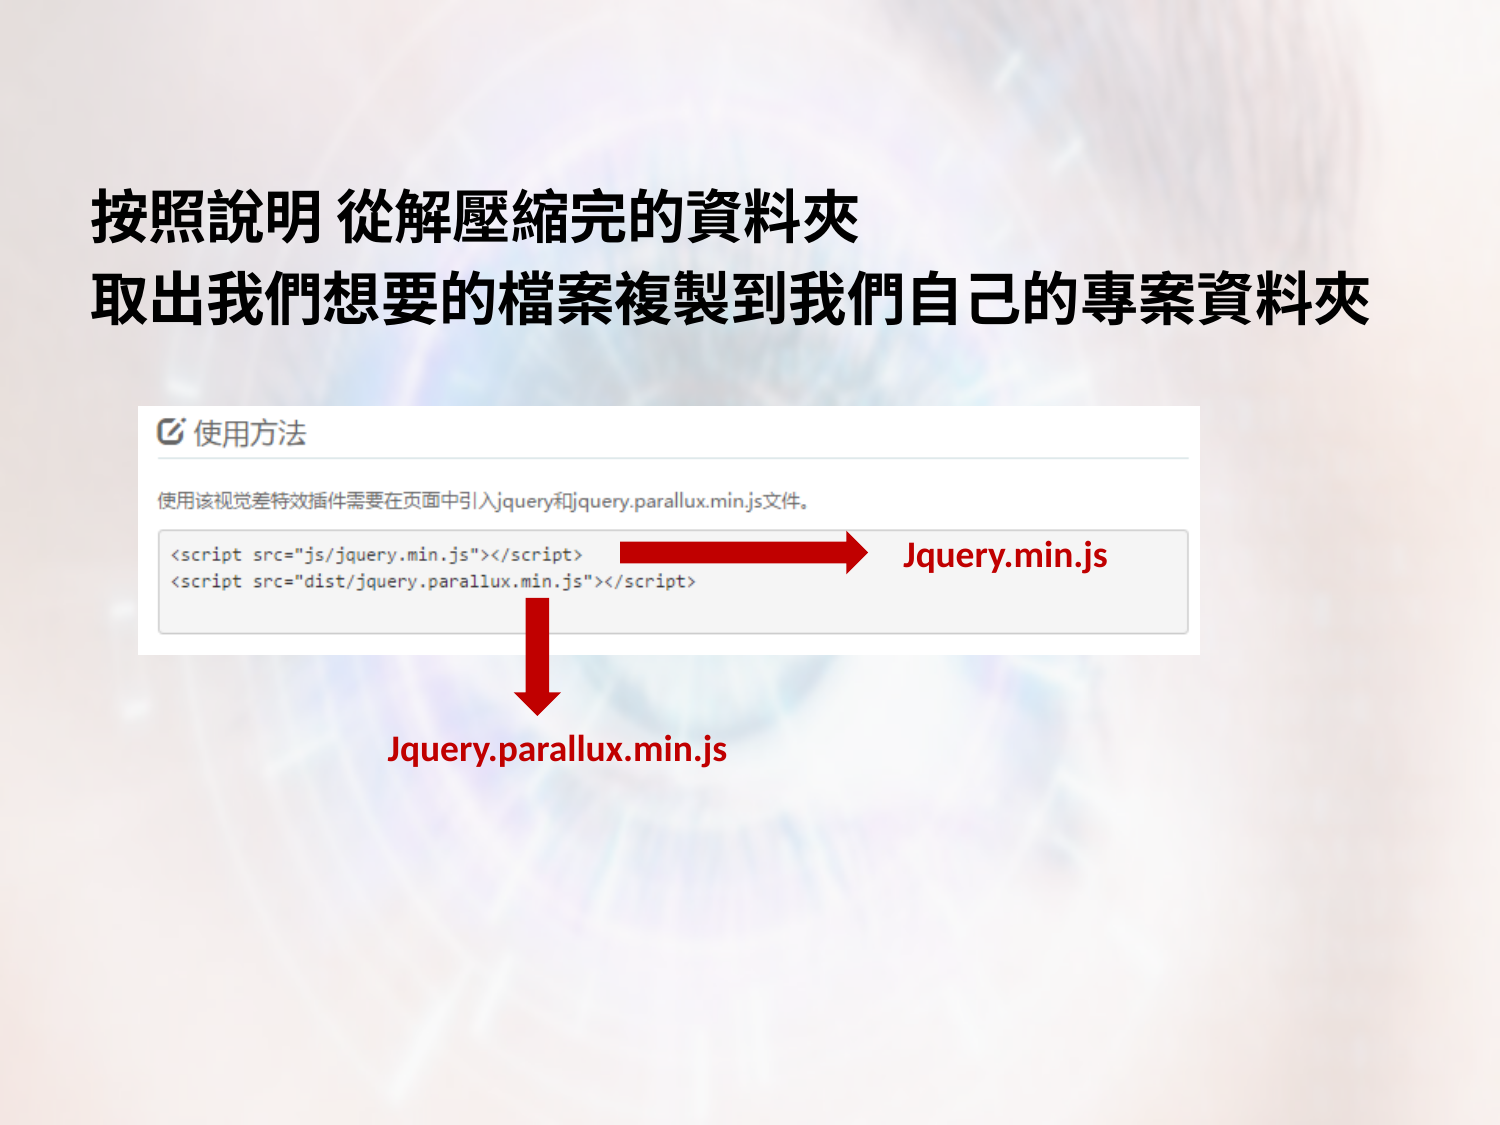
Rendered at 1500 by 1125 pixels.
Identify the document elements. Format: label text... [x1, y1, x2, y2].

text_box Jquery.parallux.min.js [372, 716, 743, 777]
list 按照說明 從解壓縮完的資料夾 取出我們想要的檔案複製到我們自己的專案資料夾 [75, 172, 1425, 1005]
text_box [511, 664, 563, 716]
picture [138, 406, 1200, 656]
